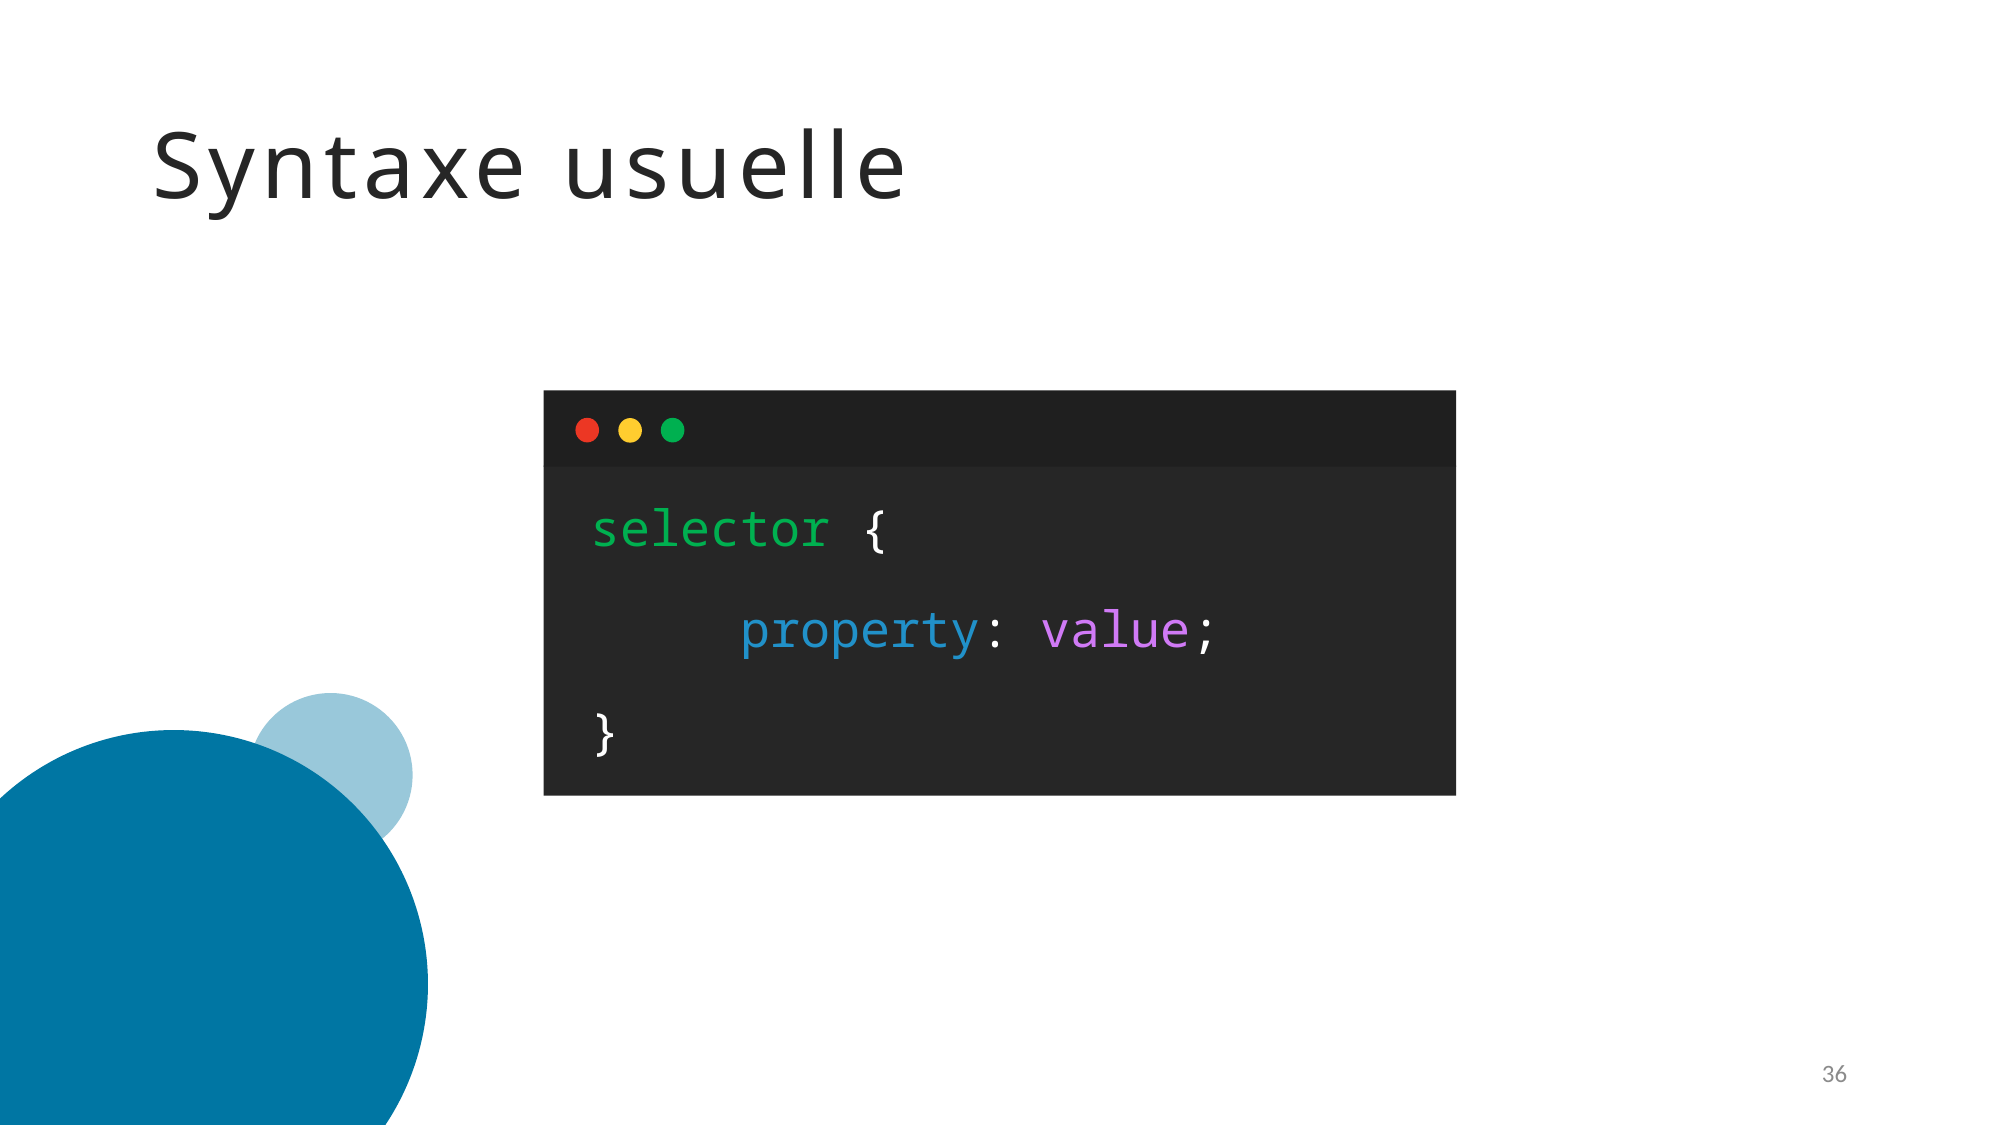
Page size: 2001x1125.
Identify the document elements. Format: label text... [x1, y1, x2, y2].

slide_number 36 [1412, 1042, 1863, 1103]
text_box [0, 729, 430, 1125]
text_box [543, 390, 1457, 796]
title Syntaxe usuelle [137, 59, 1863, 278]
text_box [254, 691, 414, 839]
